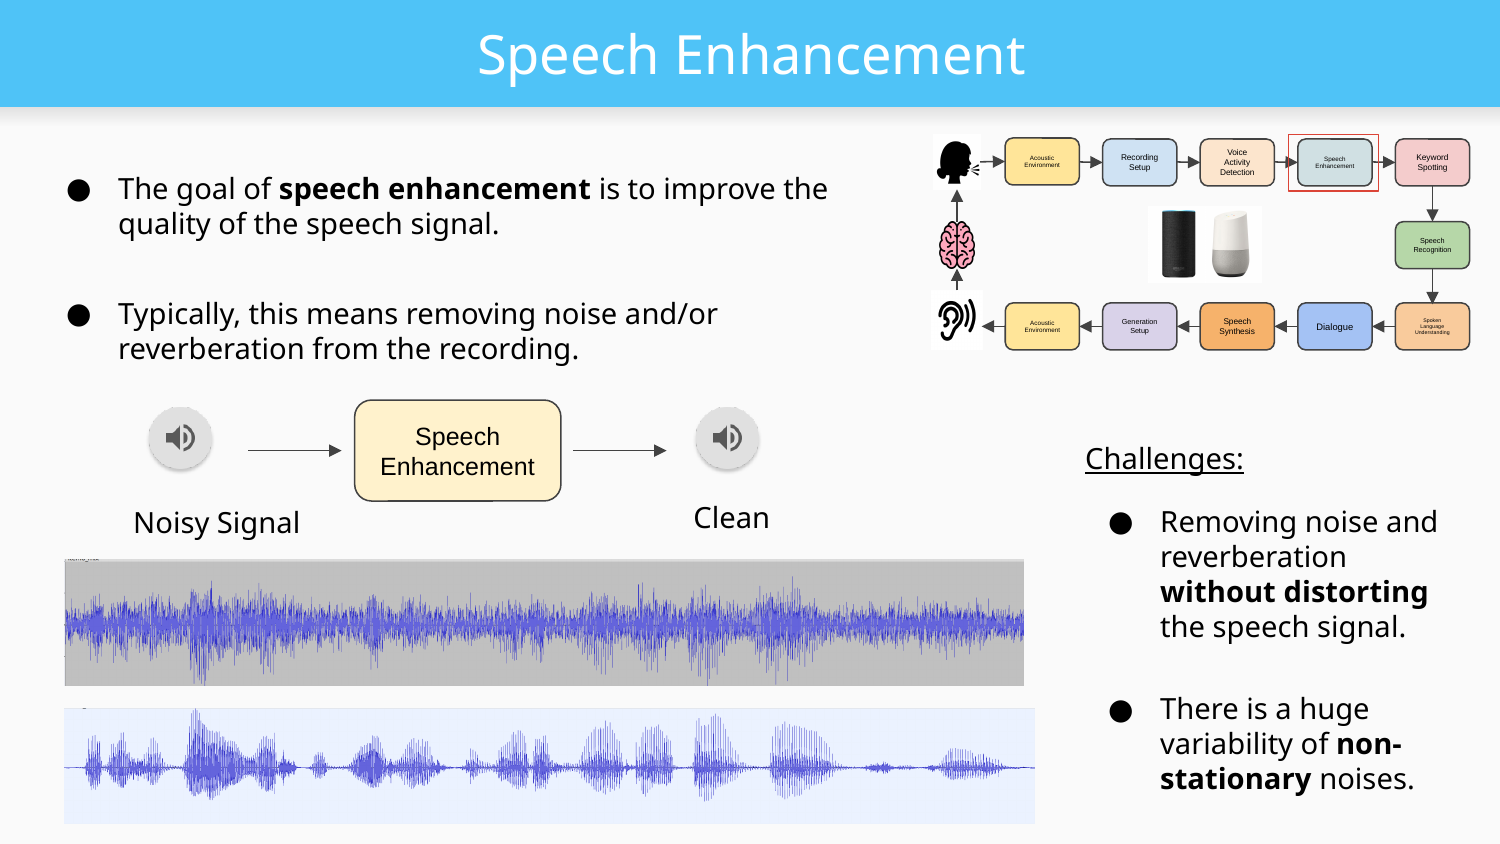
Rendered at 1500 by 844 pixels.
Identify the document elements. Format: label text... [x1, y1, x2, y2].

picture [63, 708, 1036, 824]
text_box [931, 133, 1470, 350]
text_box Removing noise and reverberation without distorting the speech signal. [1070, 488, 1470, 658]
picture [63, 559, 1024, 686]
text_box There is a huge variability of non-stationary noises. [1070, 675, 1470, 811]
text_box Speech Enhancement [354, 400, 561, 502]
text_box The goal of speech enhancement is to improve the quality of the speech signal. [28, 155, 854, 256]
picture [141, 399, 218, 476]
picture [689, 399, 765, 476]
title Speech Enhancement [27, 3, 1476, 102]
text_box Clean [678, 484, 822, 550]
text_box Noisy Signal [118, 489, 385, 554]
text_box Typically, this means removing noise and/or reverberation from the recording. [28, 280, 912, 381]
text_box Challenges: [1070, 425, 1293, 488]
